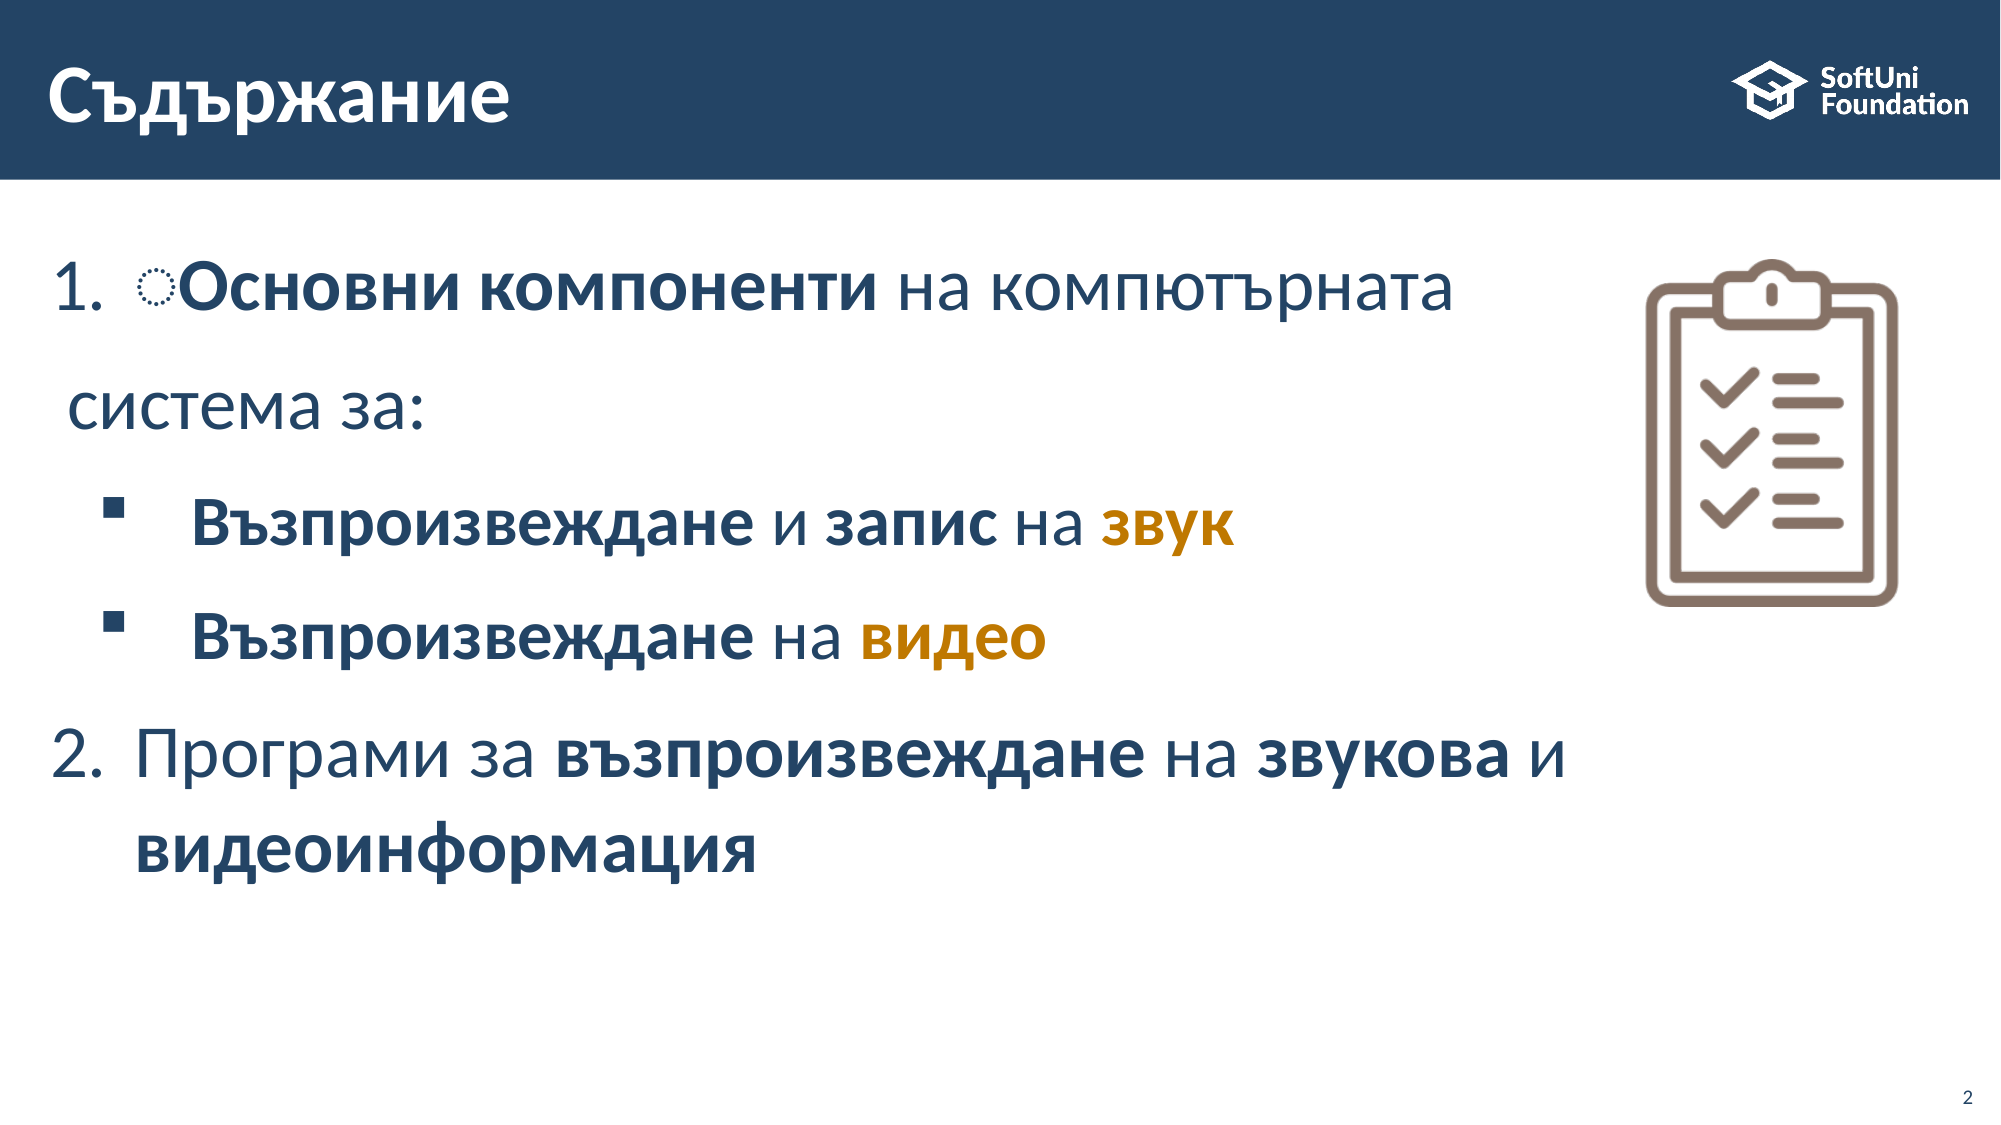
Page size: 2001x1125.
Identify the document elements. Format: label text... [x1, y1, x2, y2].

picture [1731, 60, 1968, 120]
title Съдържание [31, 16, 1716, 162]
picture [1641, 259, 1902, 607]
list ͏Основни компоненти на компютърната система за: Възпроизвеждане и запис на звук Възпроизвеждане на видео Програми за възпроизвеждане на звукова и видеоинформация [32, 224, 1965, 1080]
text_box 2 [1927, 1067, 1989, 1117]
